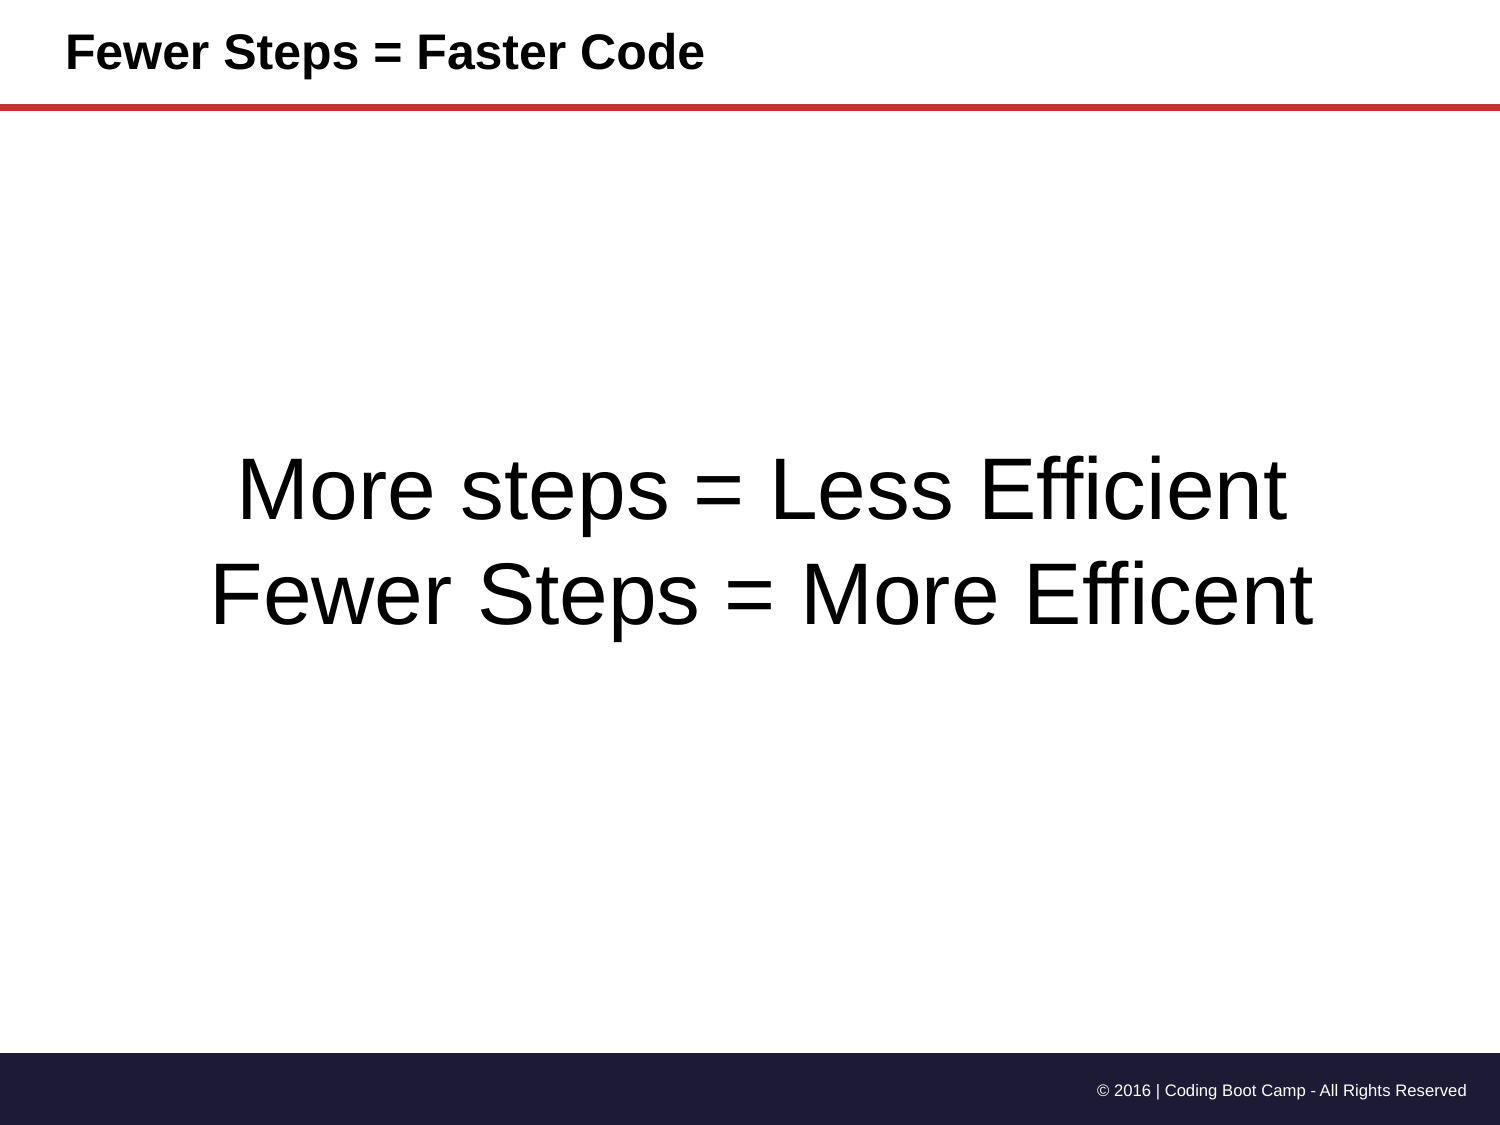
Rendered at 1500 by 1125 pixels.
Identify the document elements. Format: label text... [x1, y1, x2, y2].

title Fewer Steps = Faster Code [50, 0, 1425, 108]
text_box More steps = Less Efficient Fewer Steps = More Efficent [49, 424, 1475, 650]
